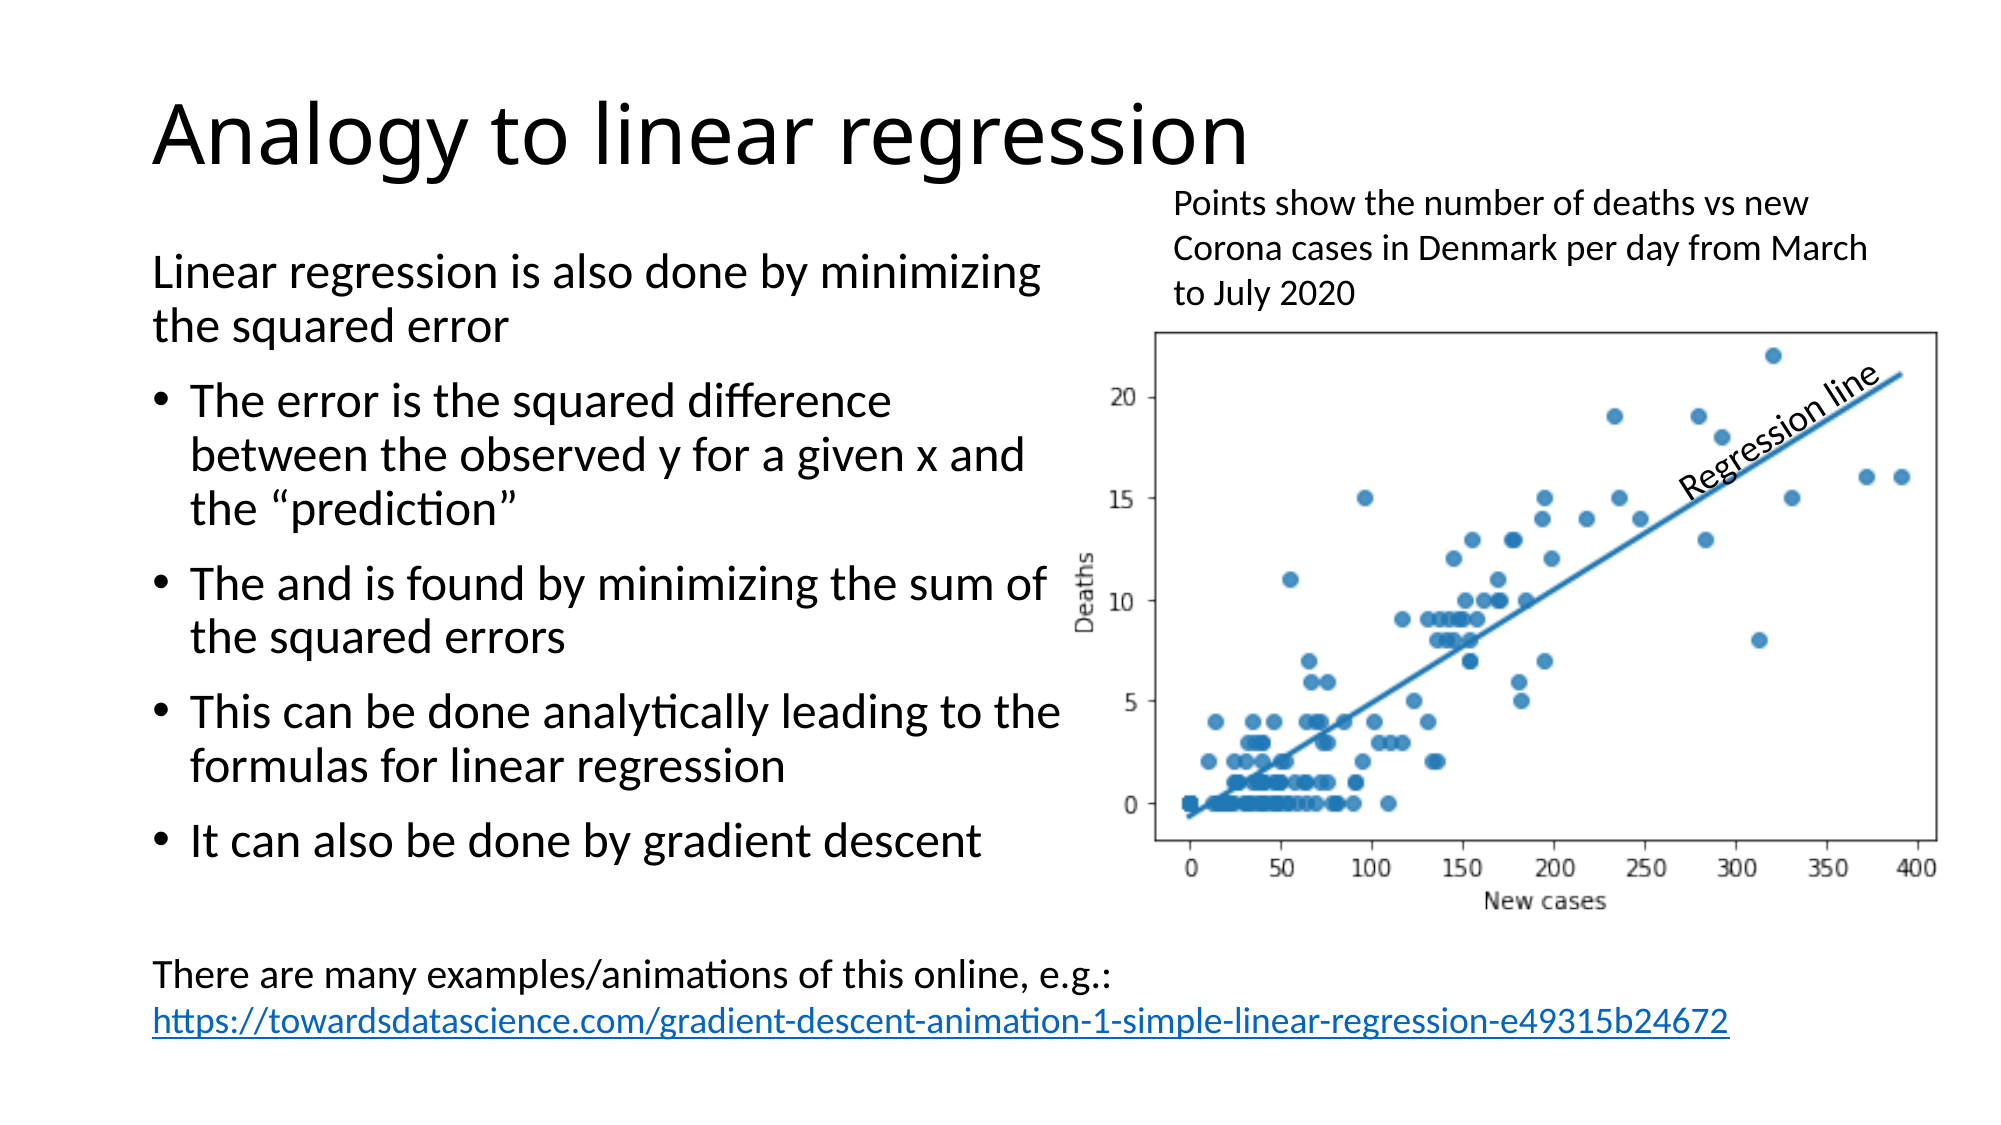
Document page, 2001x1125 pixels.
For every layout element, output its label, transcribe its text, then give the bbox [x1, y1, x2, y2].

title Analogy to linear regression [137, 59, 1863, 216]
picture [1059, 318, 1955, 929]
text_box There are many examples/animations of this online, e.g.: https://towardsdatascience.com/gradient-descent-animation-1-simple-linear-regression-e49315b24672 [137, 939, 1836, 1094]
text_box Points show the number of deaths vs new Corona cases in Denmark per day from March to July 2020 [1158, 170, 1905, 318]
